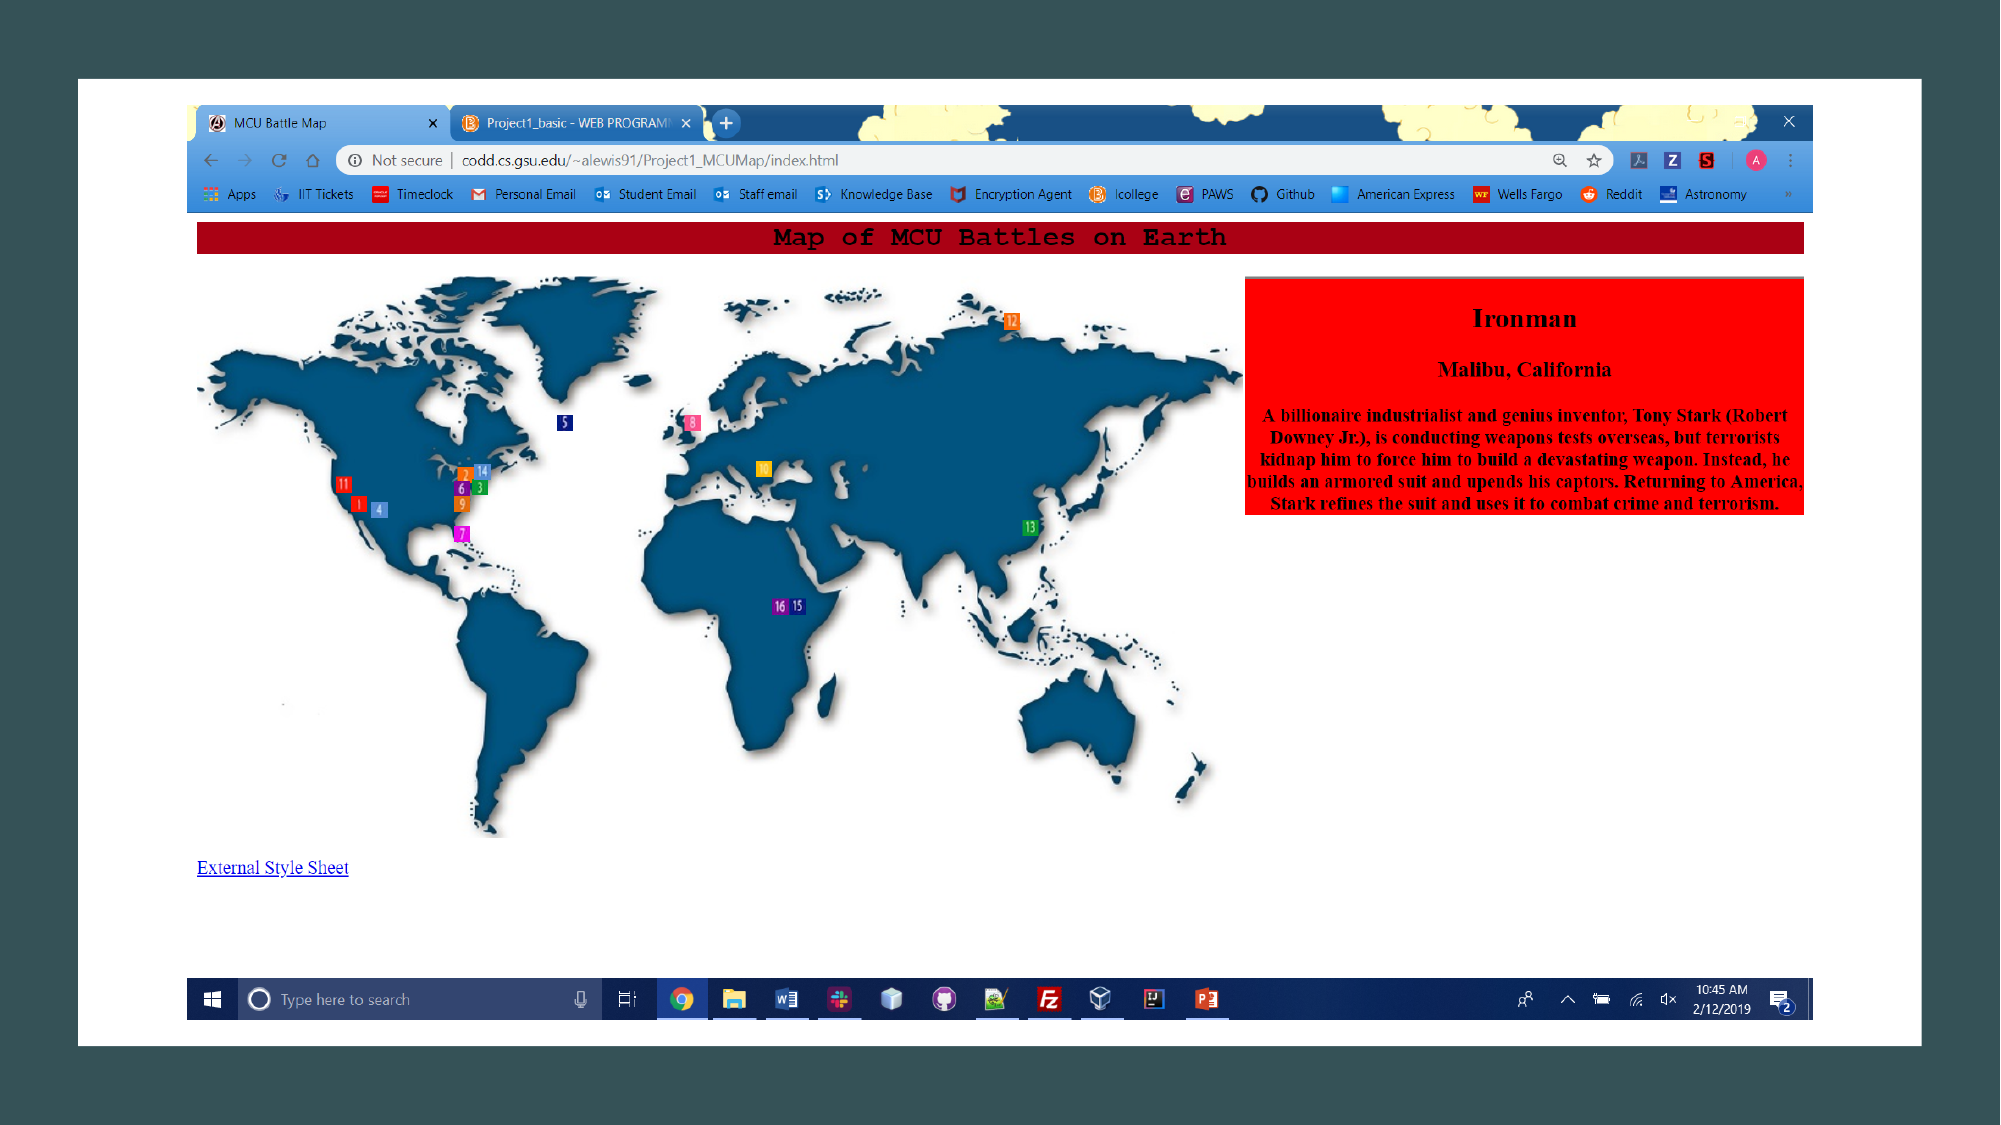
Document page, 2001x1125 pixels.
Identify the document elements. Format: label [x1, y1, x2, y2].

picture [187, 105, 1813, 1020]
text_box [77, 78, 1923, 1047]
text_box [0, 0, 2000, 1125]
